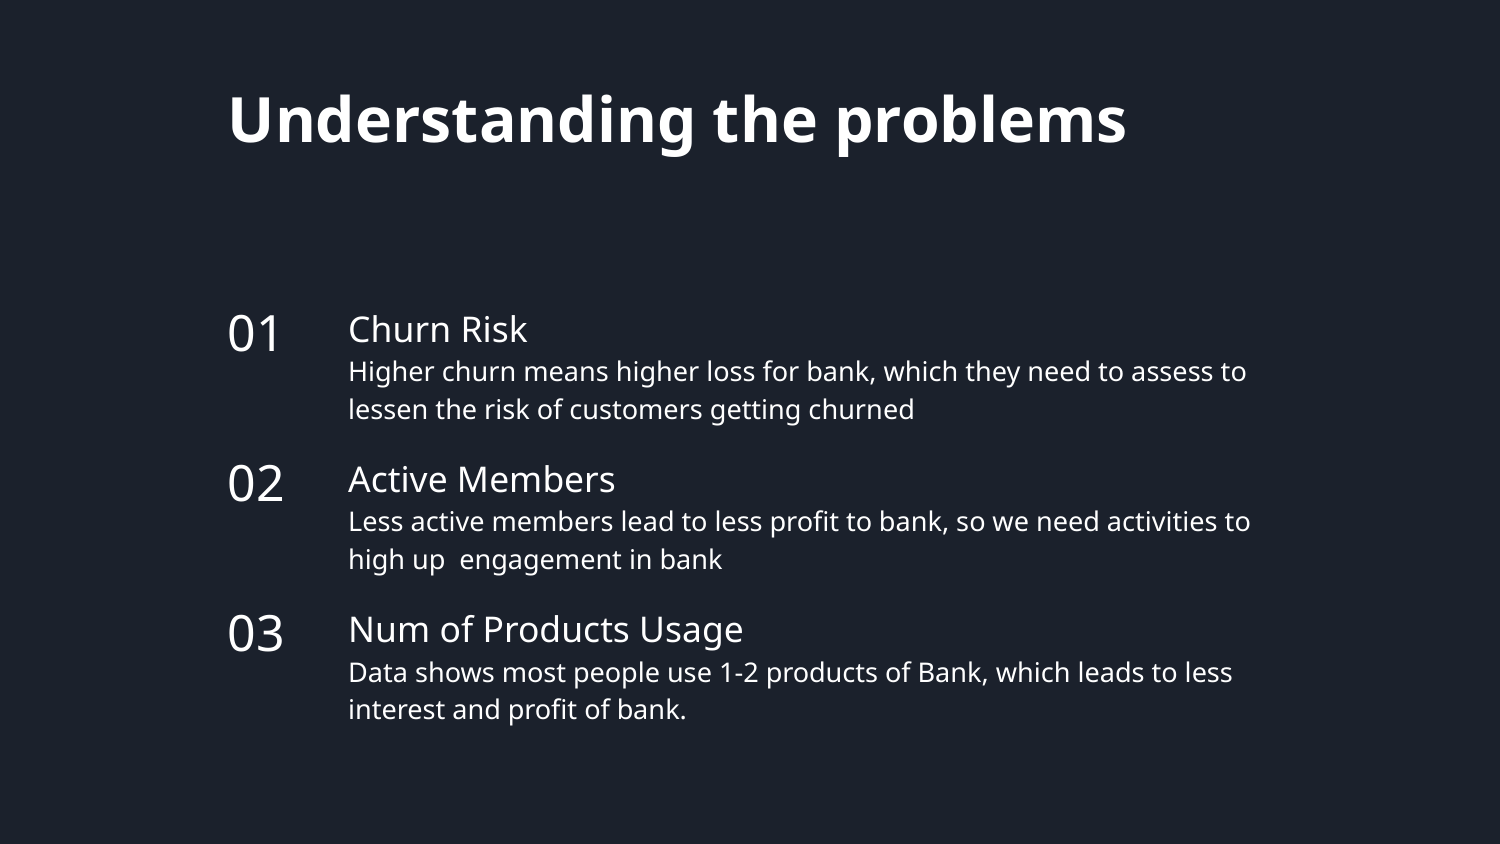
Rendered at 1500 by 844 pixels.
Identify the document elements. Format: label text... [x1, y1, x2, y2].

text_box 01 [212, 286, 333, 419]
list Churn Risk Higher churn means higher loss for bank, which they need to assess to lessen the risk of customers getting churned [333, 286, 1298, 419]
list Num of Products Usage Data shows most people use 1-2 products of Bank, which leads to less interest and profit of bank. [333, 586, 1298, 719]
text_box 03 [212, 586, 333, 719]
title Understanding the problems [212, 64, 1194, 171]
list Active Members Less active members lead to less profit to bank, so we need activities to high up engagement in bank [333, 436, 1298, 569]
text_box 02 [212, 436, 333, 569]
